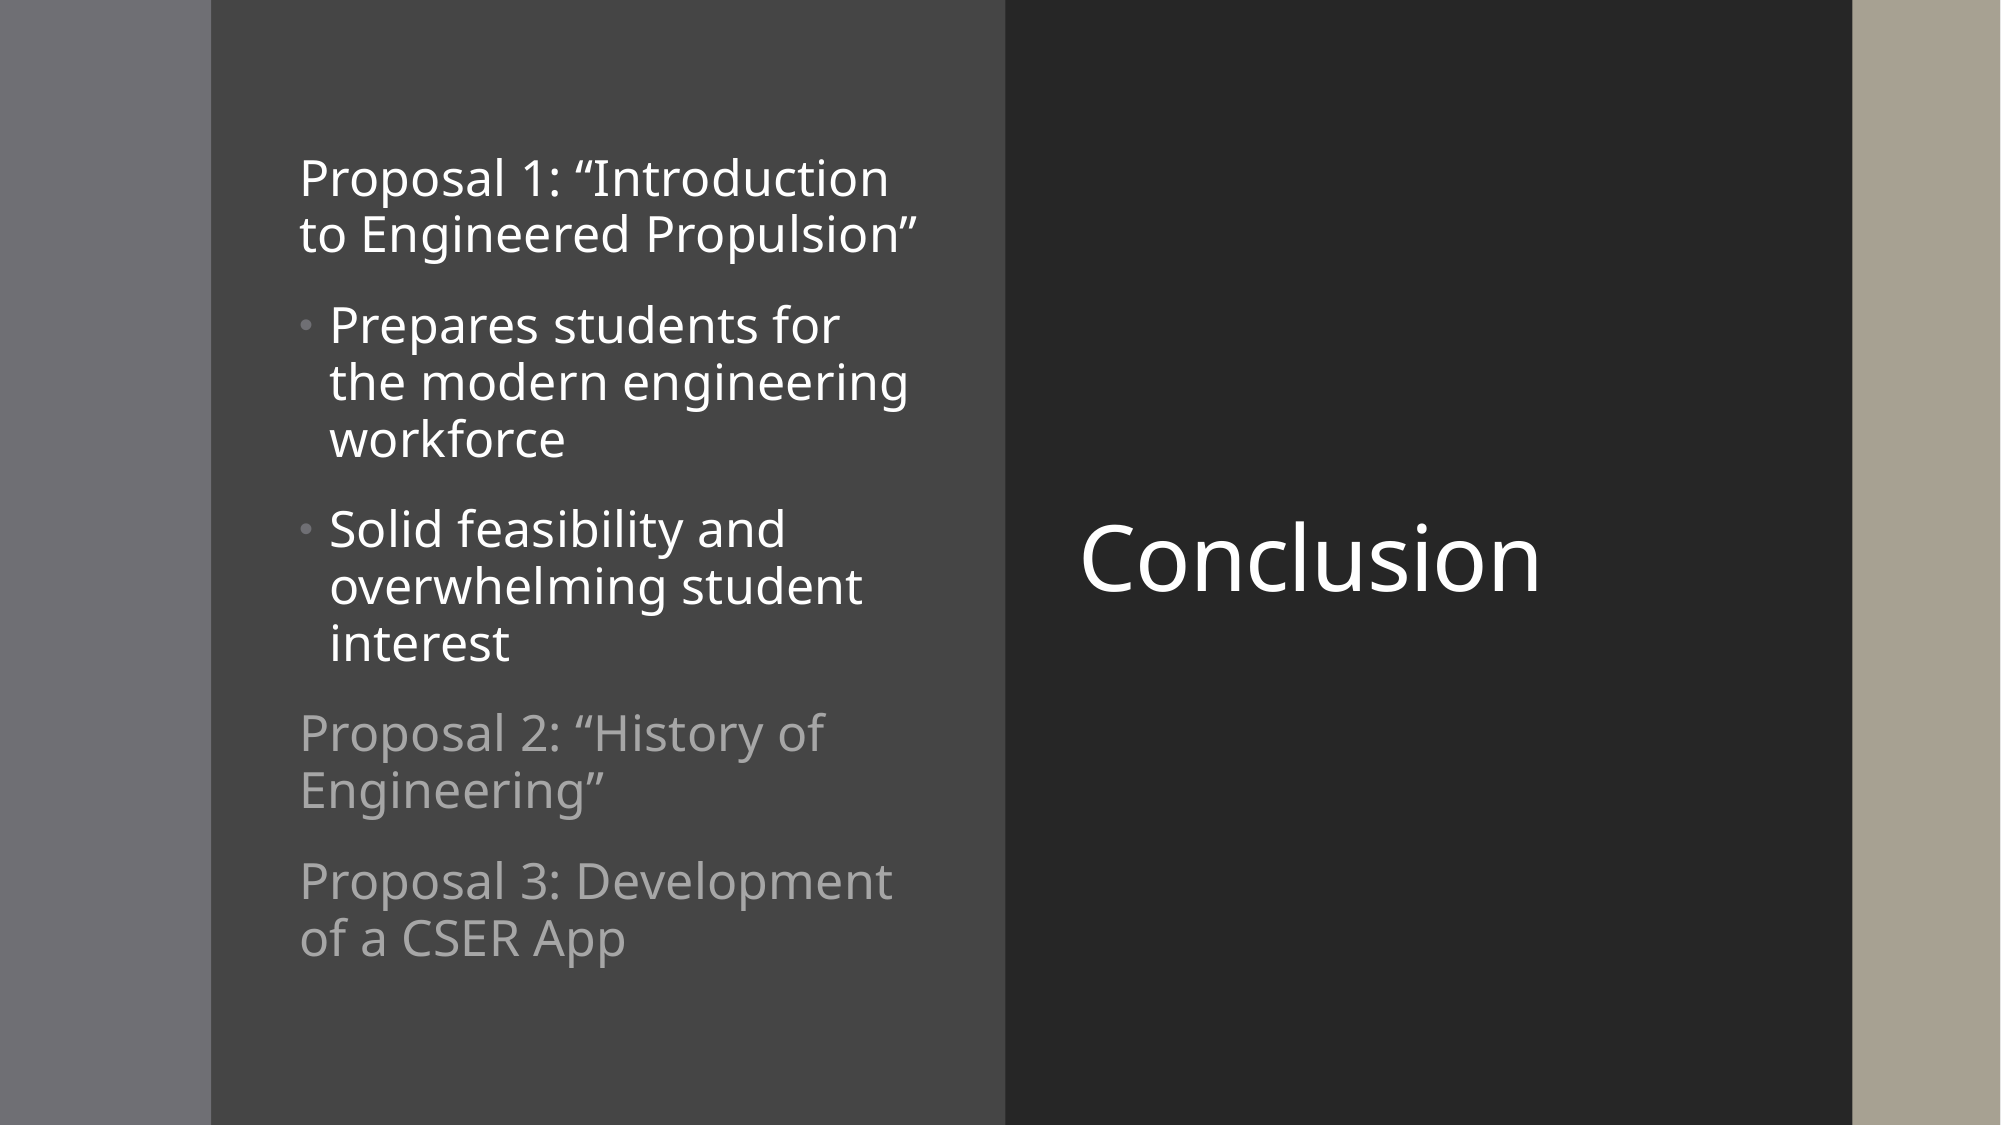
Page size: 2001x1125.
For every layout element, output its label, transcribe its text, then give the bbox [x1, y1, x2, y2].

text_box [0, 0, 212, 1125]
text_box Conclusion [1063, 105, 1789, 1018]
text_box [1004, 0, 1851, 1125]
text_box [1851, 0, 2000, 1125]
list Proposal 1: “Introduction to Engineered Propulsion” Prepares students for the modern engineering workforce Solid feasibility and overwhelming student interest Proposal 2: “History of Engineering” Proposal 3: Development of a CSER App [284, 105, 942, 1013]
